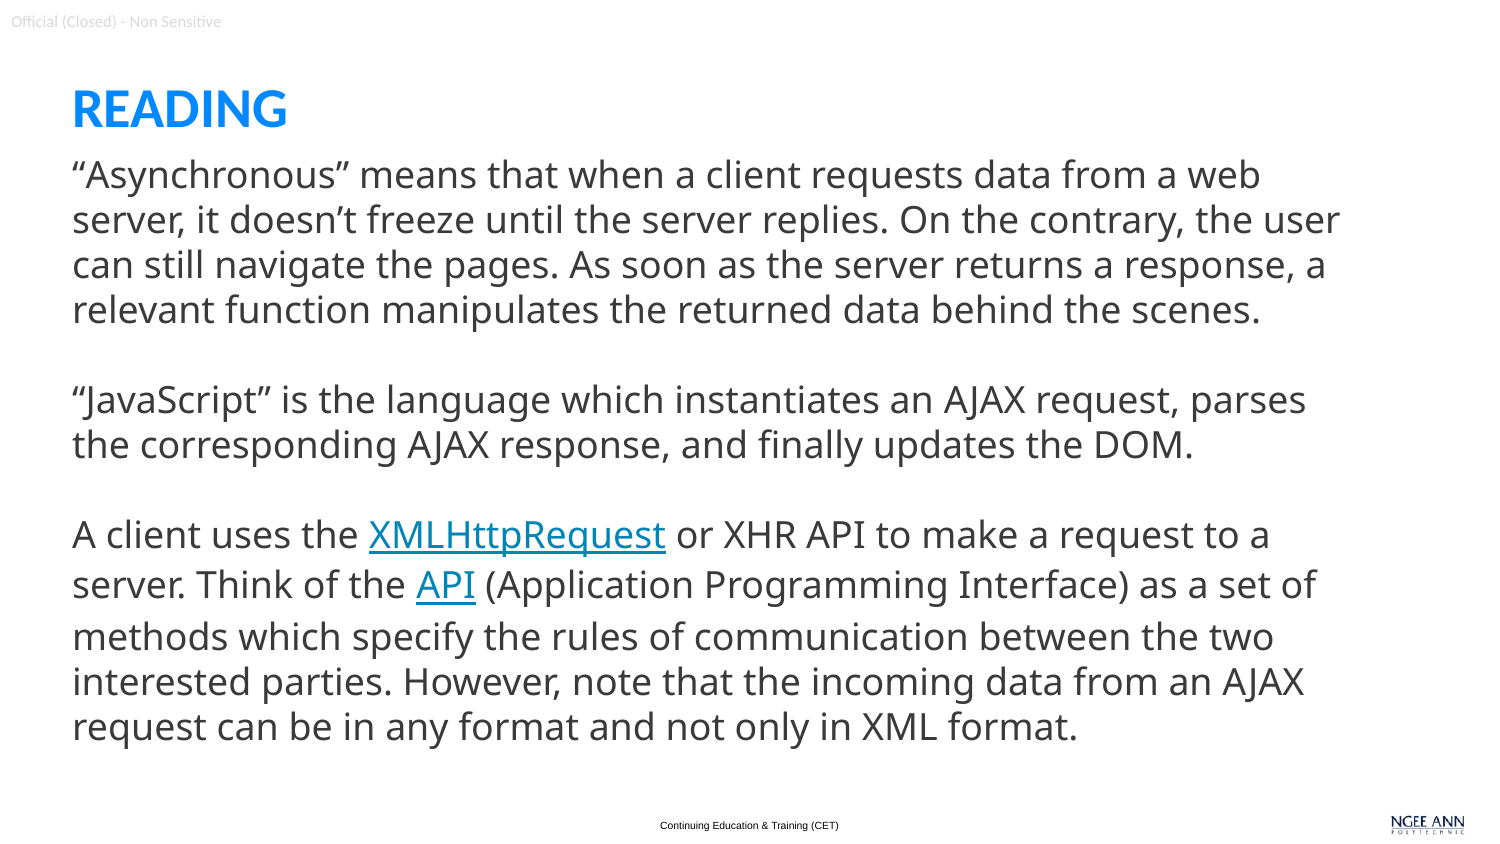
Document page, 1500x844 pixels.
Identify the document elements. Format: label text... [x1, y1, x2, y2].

text_box Official (Closed) - Non Sensitive [0, 0, 244, 35]
picture [1383, 811, 1471, 839]
text_box READING [60, 65, 302, 145]
text_box Continuing Education & Training (CET) [602, 813, 898, 839]
text_box “Asynchronous” means that when a client requests data from a web server, it doesn’t freeze until the server replies. On the contrary, the user can still navigate the pages. As soon as the server returns a response, a relevant function manipulates the returned data behind the scenes. “JavaScript” is the language which instantiates an AJAX request, parses the corresponding AJAX response, and finally updates the DOM. A client uses the XMLHttpRequest or XHR API to make a request to a server. Think of the API (Application Programming Interface) as a set of methods which specify the rules of communication between the two interested parties. However, note that the incoming data from an AJAX request can be in any format and not only in XML format. [60, 144, 1383, 747]
